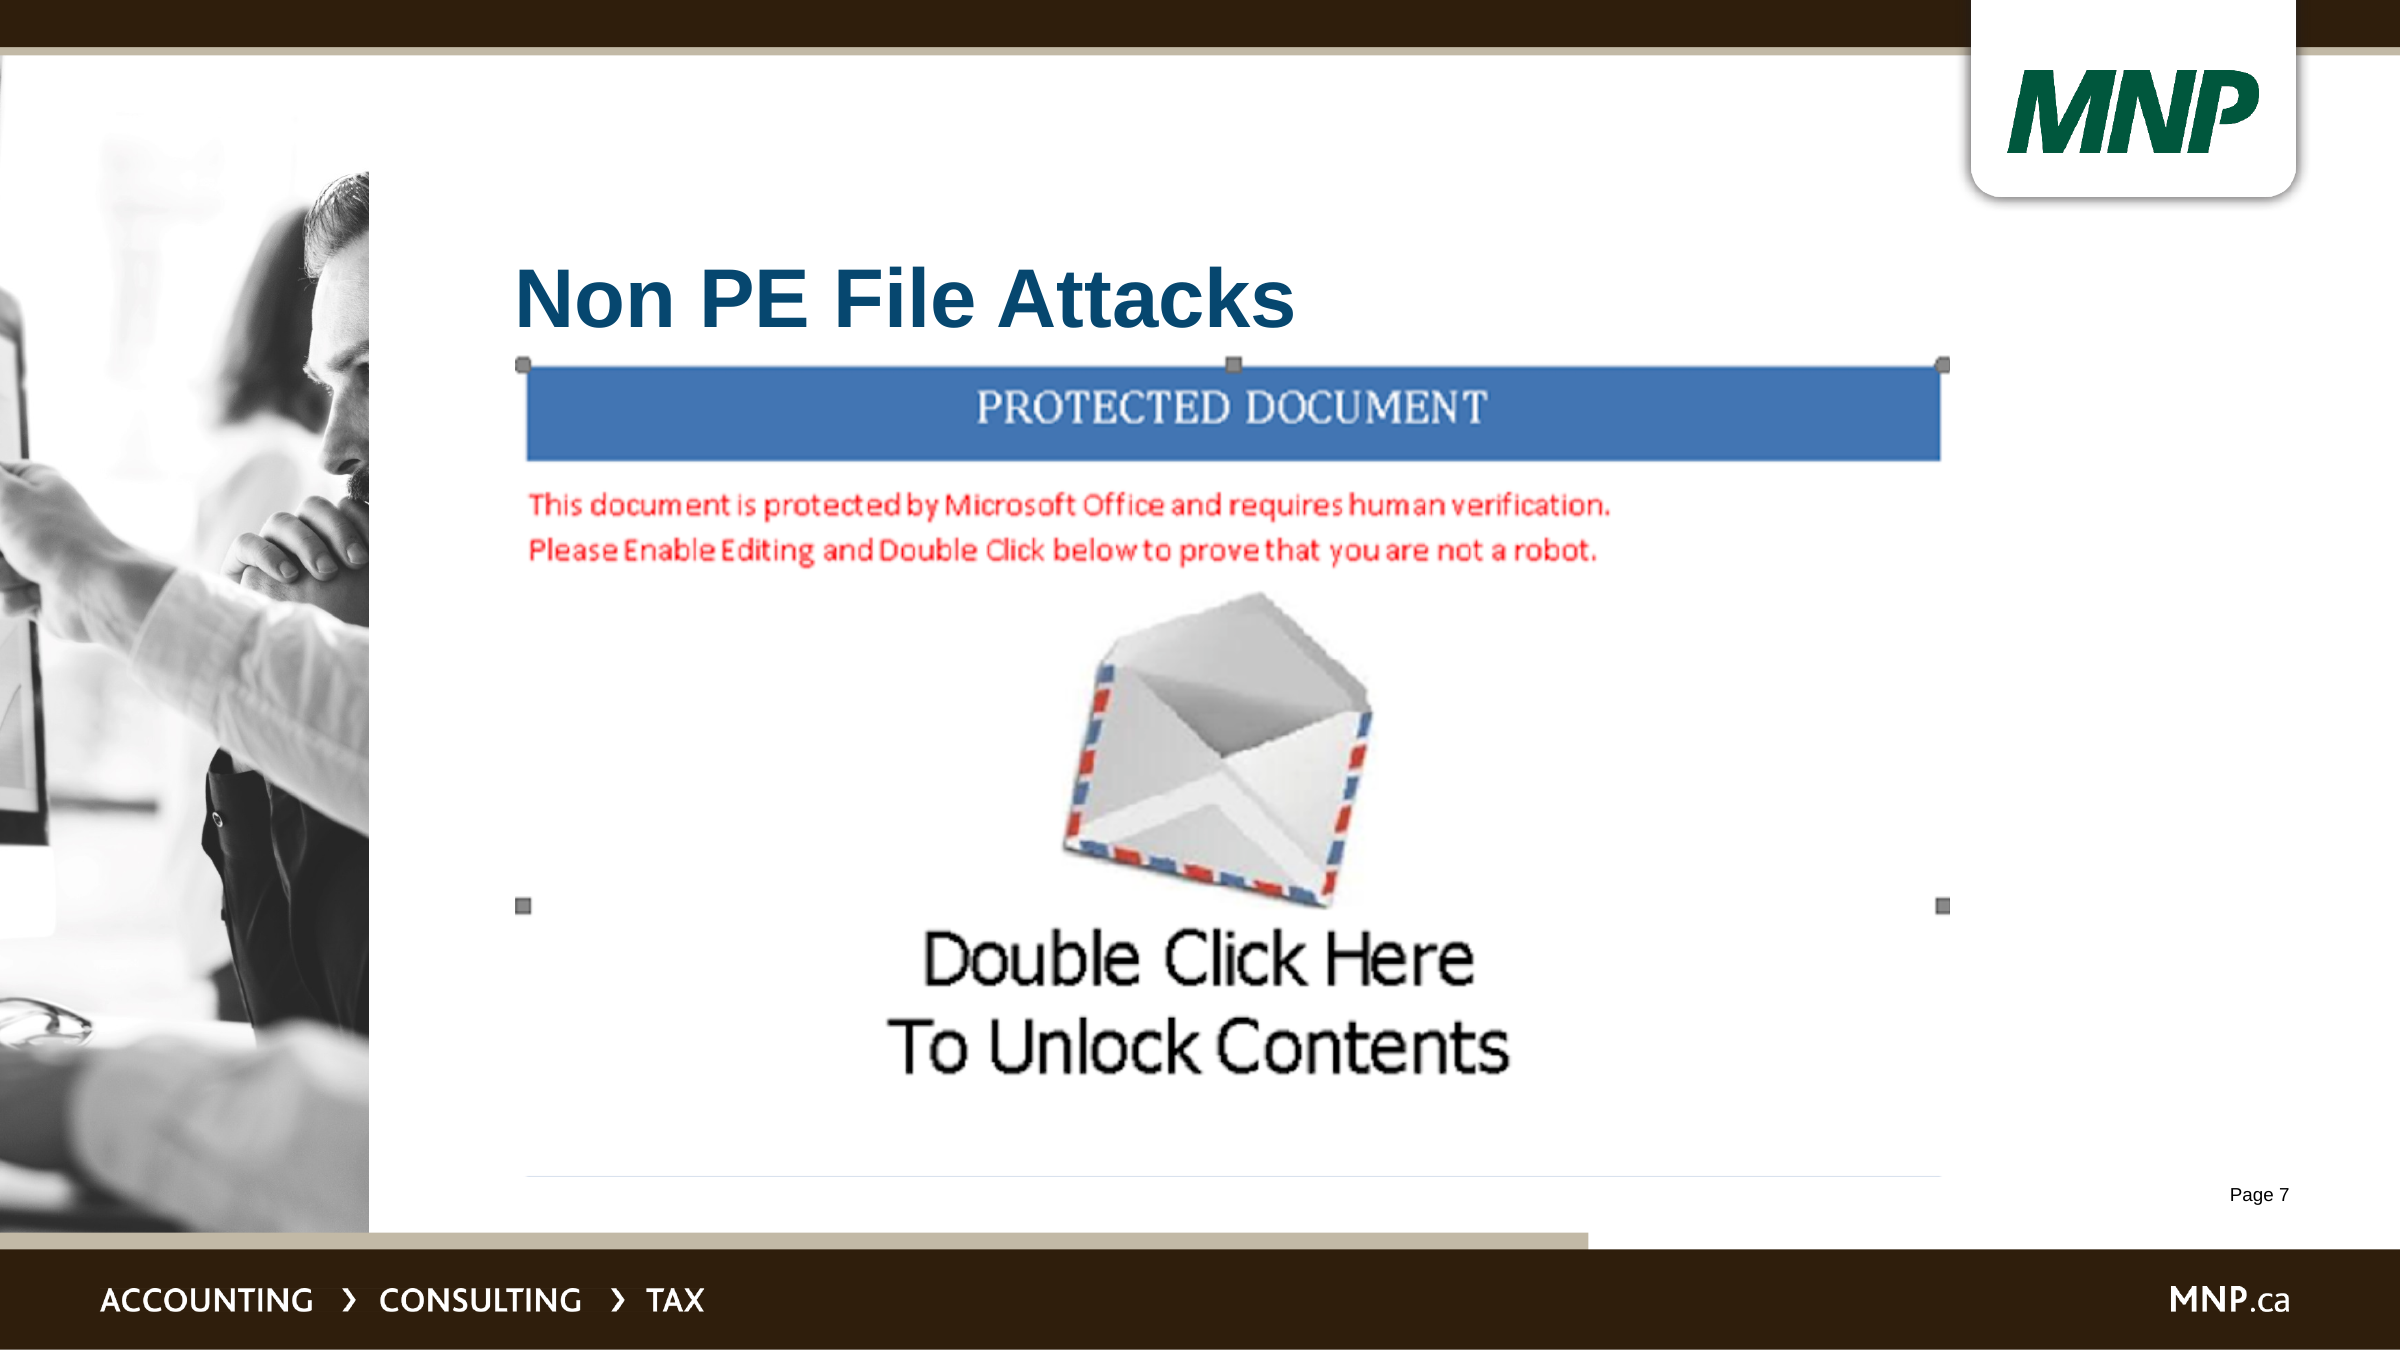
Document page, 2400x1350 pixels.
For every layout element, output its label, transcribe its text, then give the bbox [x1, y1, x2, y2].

picture [0, 56, 369, 1232]
picture [2171, 1286, 2289, 1312]
picture [1955, 0, 2311, 212]
list [499, 350, 2288, 1206]
picture [99, 1288, 705, 1312]
title Non PE File Attacks [499, 181, 1950, 350]
picture [515, 355, 1951, 1177]
